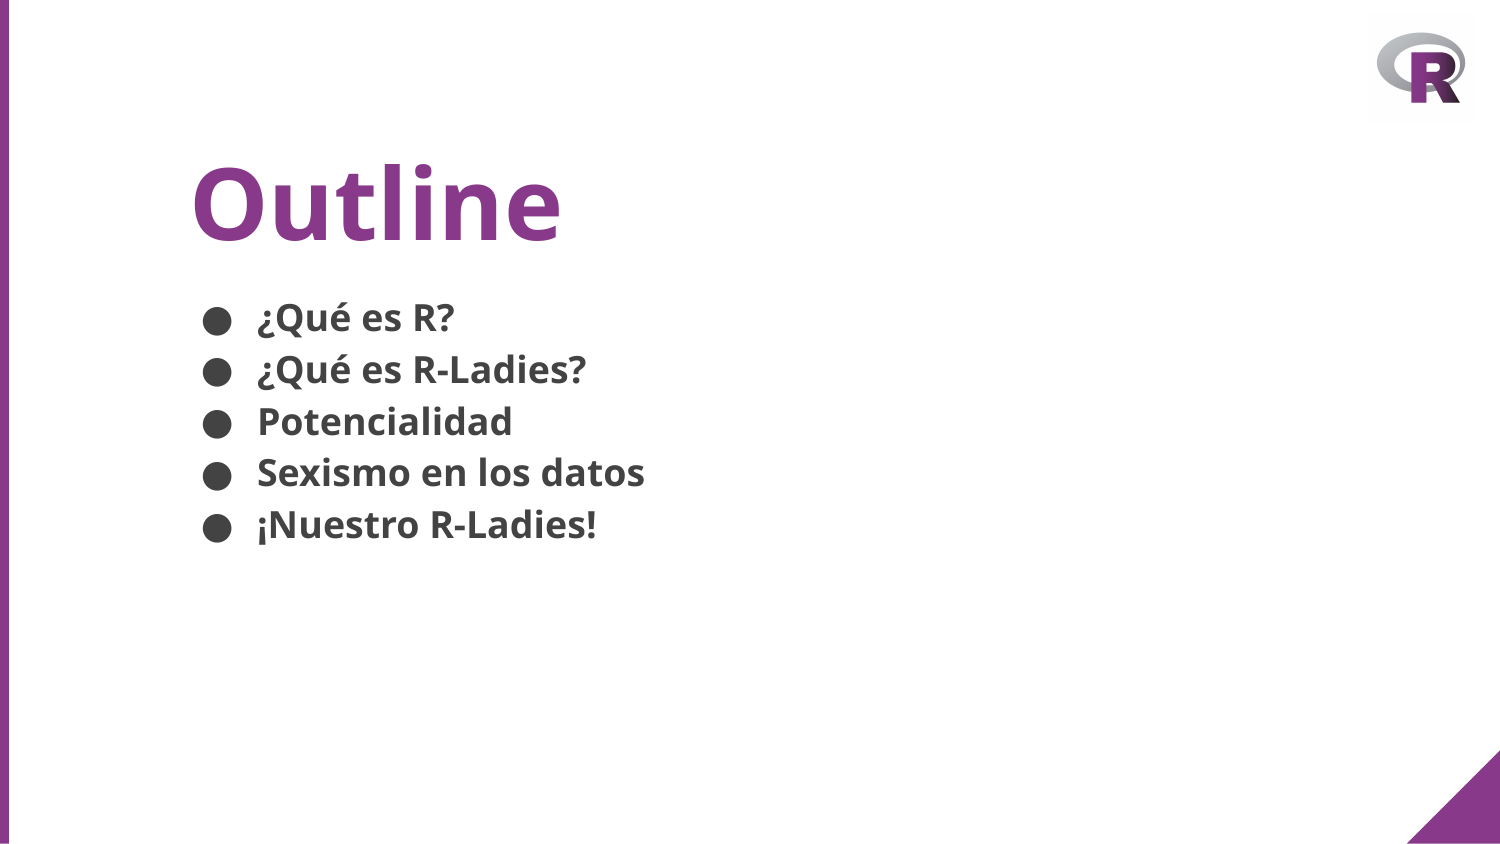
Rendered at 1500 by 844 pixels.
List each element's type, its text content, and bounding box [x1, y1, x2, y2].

text_box Outline [99, 121, 656, 276]
text_box ¿Qué es R? ¿Qué es R-Ladies? Potencialidad Sexismo en los datos ¡Nuestro R-Ladies! [167, 297, 912, 658]
picture [1367, 14, 1475, 122]
